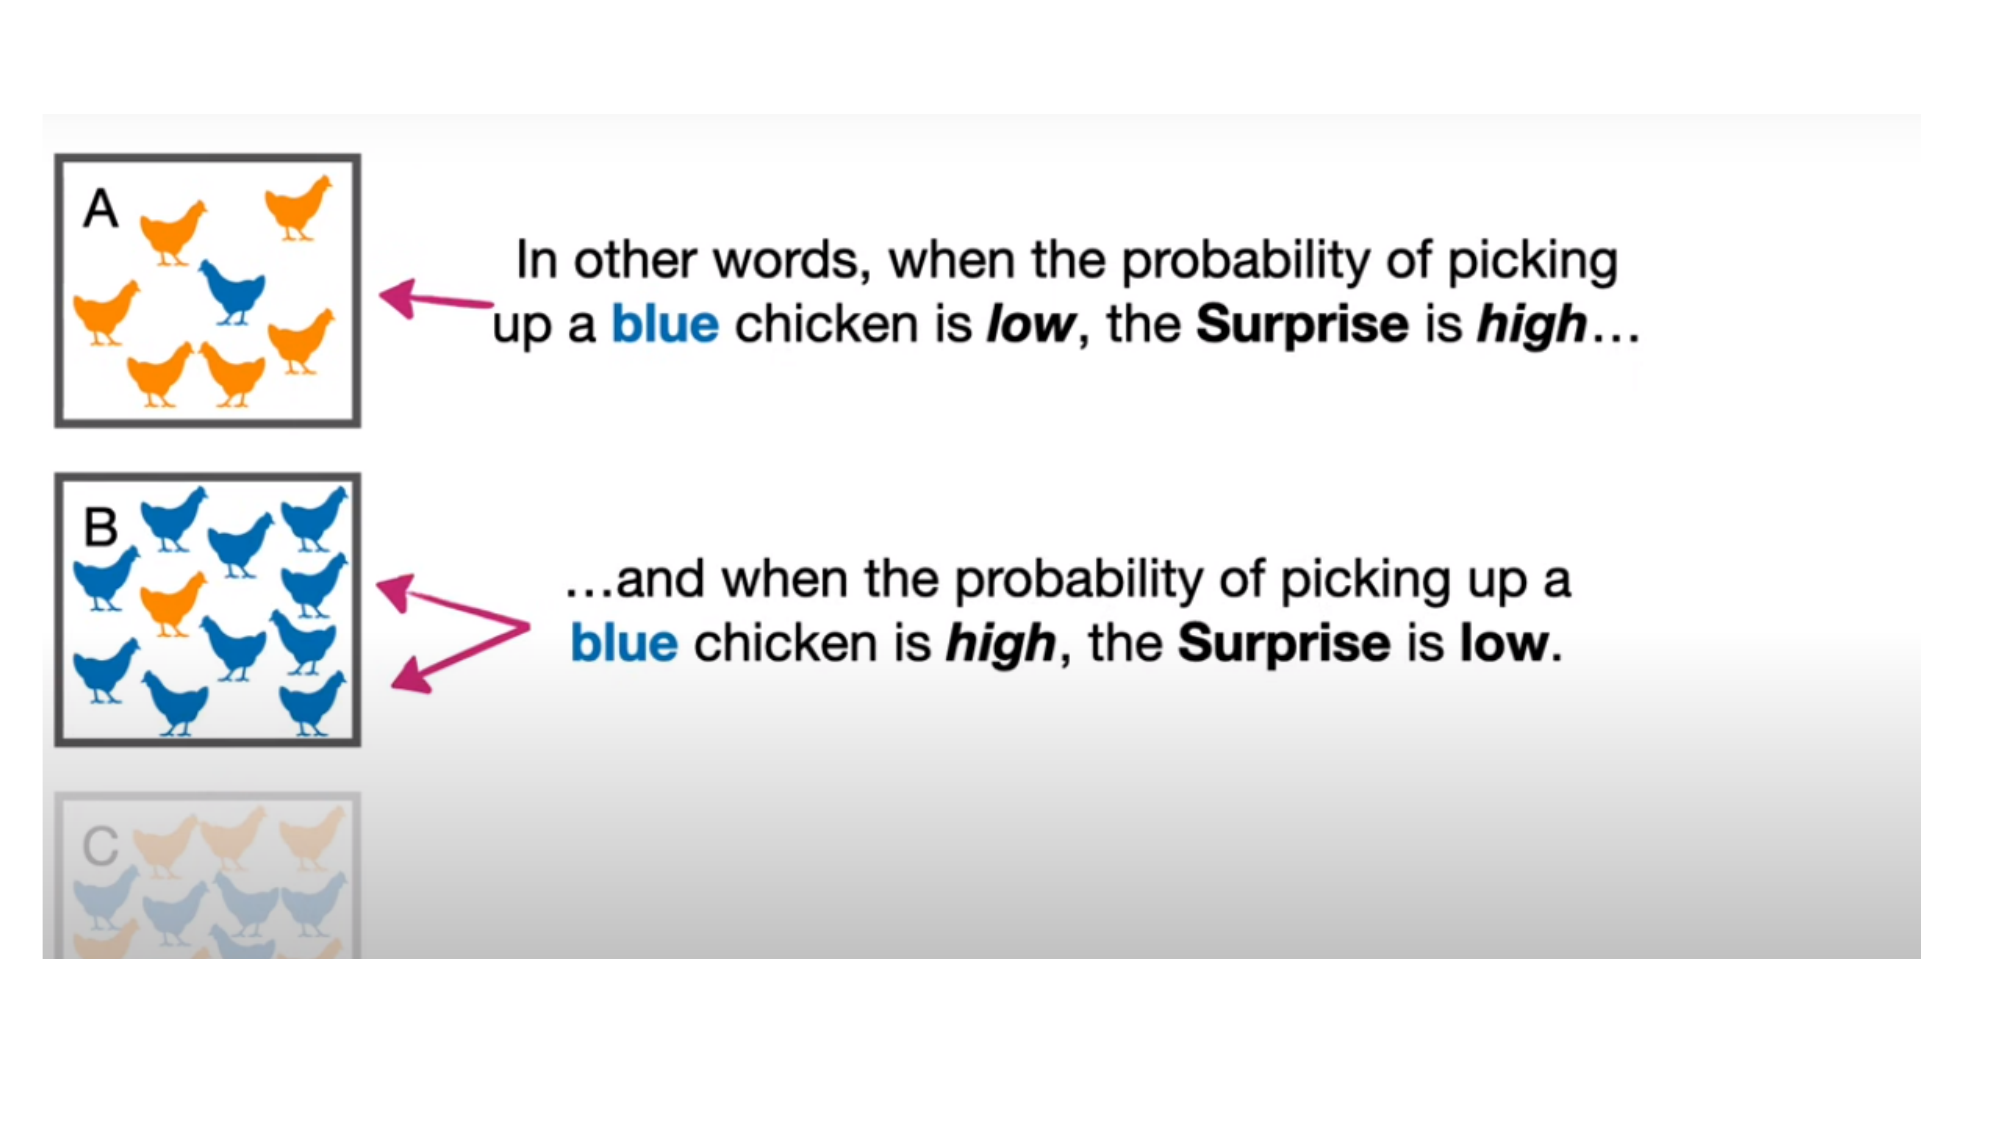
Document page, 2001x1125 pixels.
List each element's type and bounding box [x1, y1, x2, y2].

picture [42, 113, 1922, 959]
